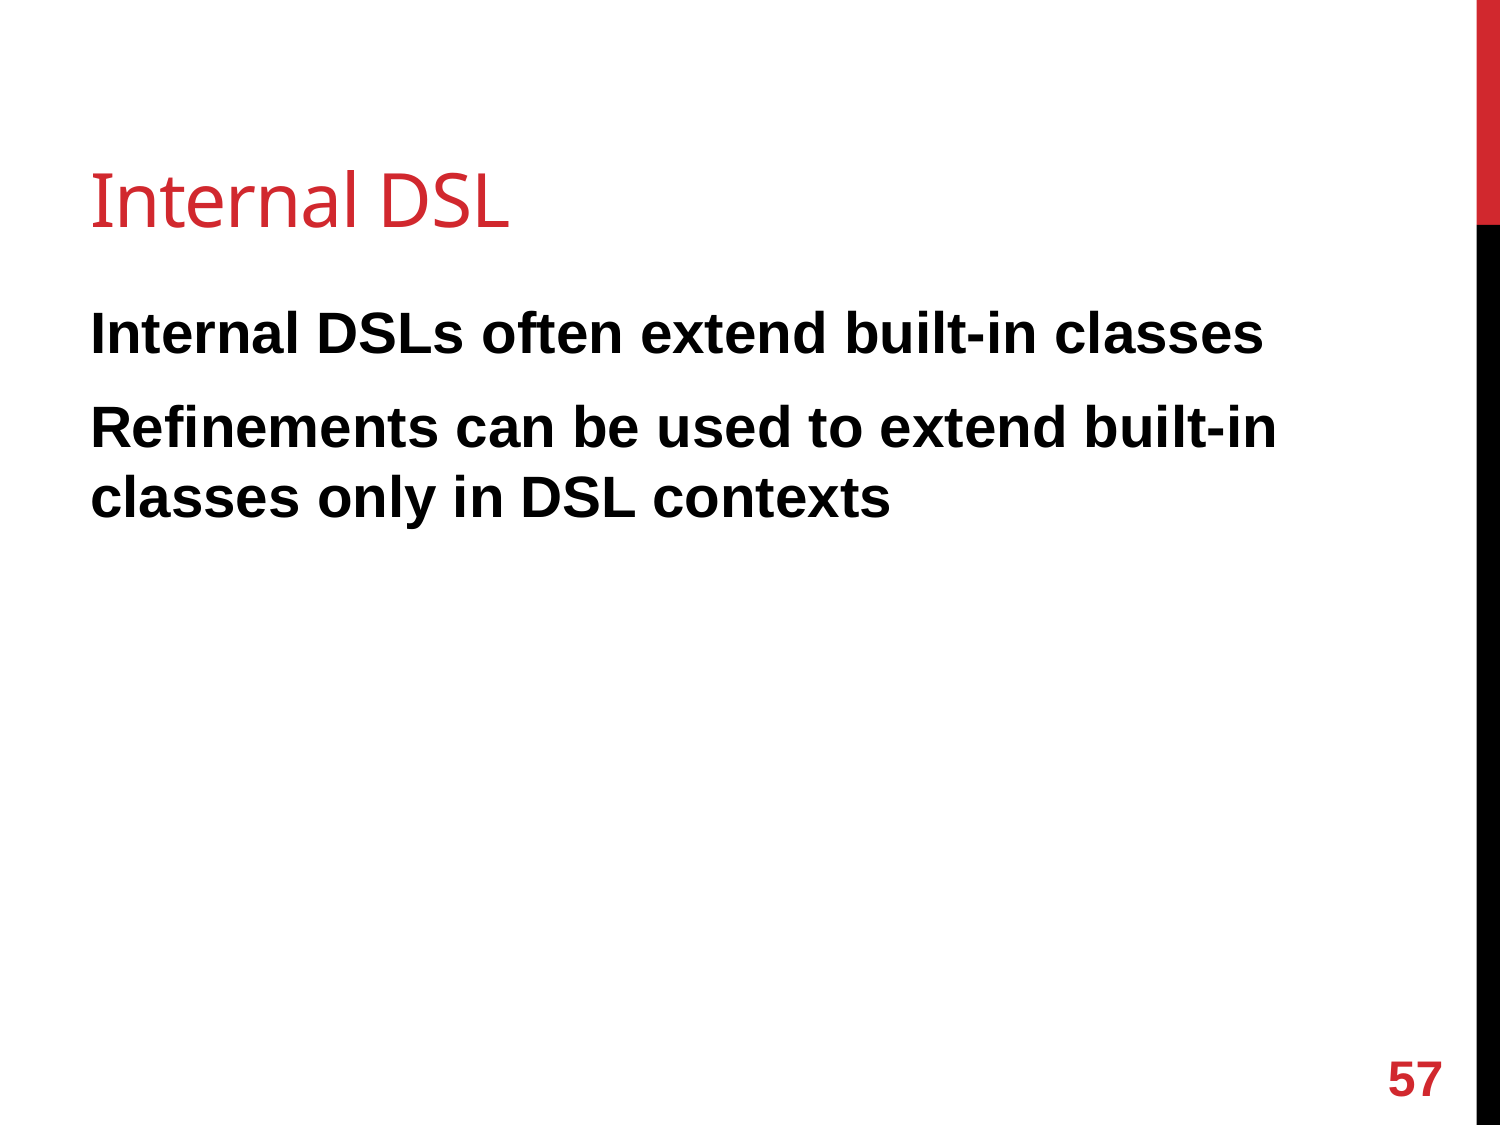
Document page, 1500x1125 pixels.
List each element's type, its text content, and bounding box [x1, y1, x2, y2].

list Internal DSLs often extend built-in classes Refinements can be used to extend built-in classes only in DSL contexts [75, 287, 1325, 1005]
slide_number 56 [1372, 1045, 1500, 1106]
title Internal DSL [75, 25, 1025, 250]
